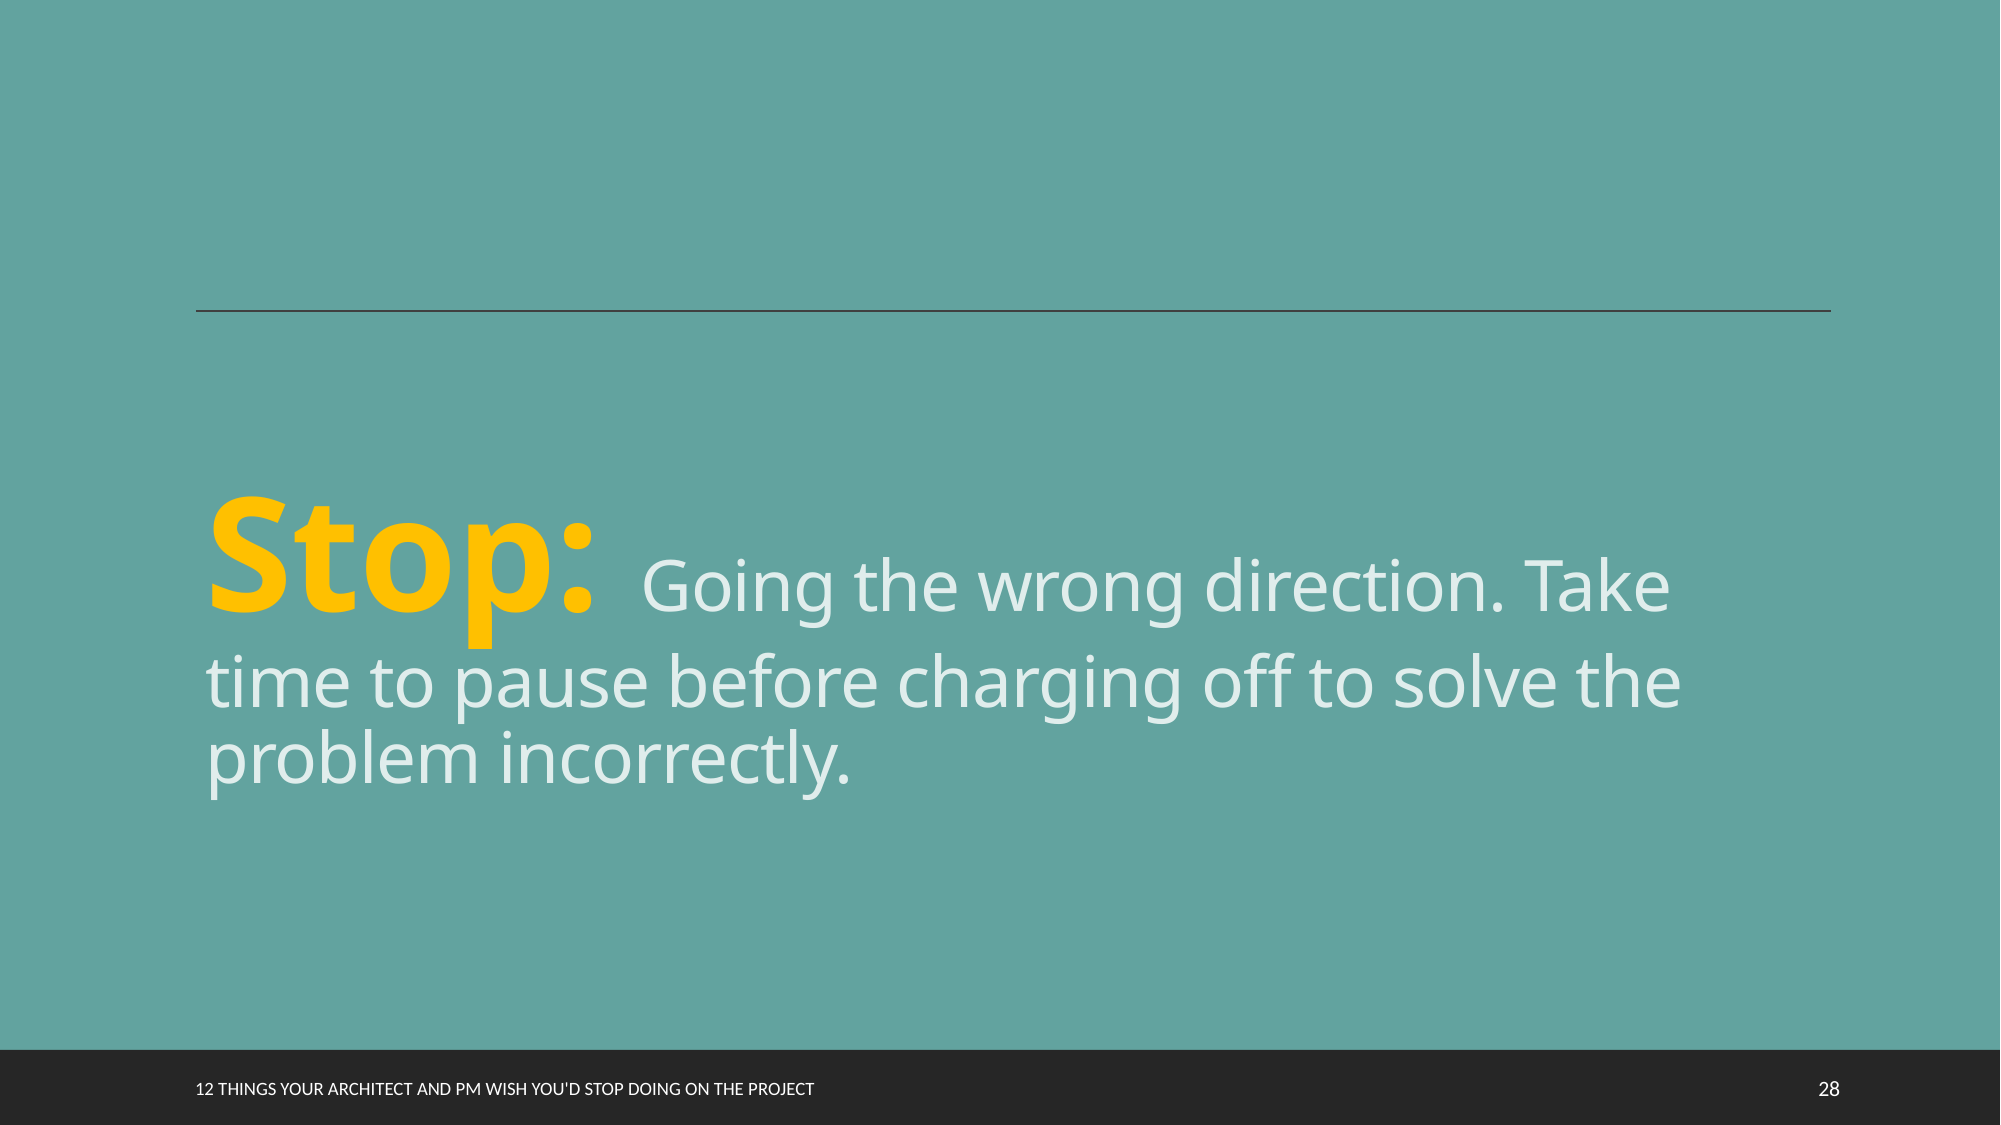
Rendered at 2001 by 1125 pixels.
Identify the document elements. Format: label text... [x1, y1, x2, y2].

slide_number 28 [1803, 1057, 1932, 1118]
title Stop: Going the wrong direction. Take time to pause before charging off to solve the problem incorrectly. [190, 464, 1841, 807]
footer 12 things your Architect and PM wish you'd stop doing on the project [180, 1057, 1299, 1118]
